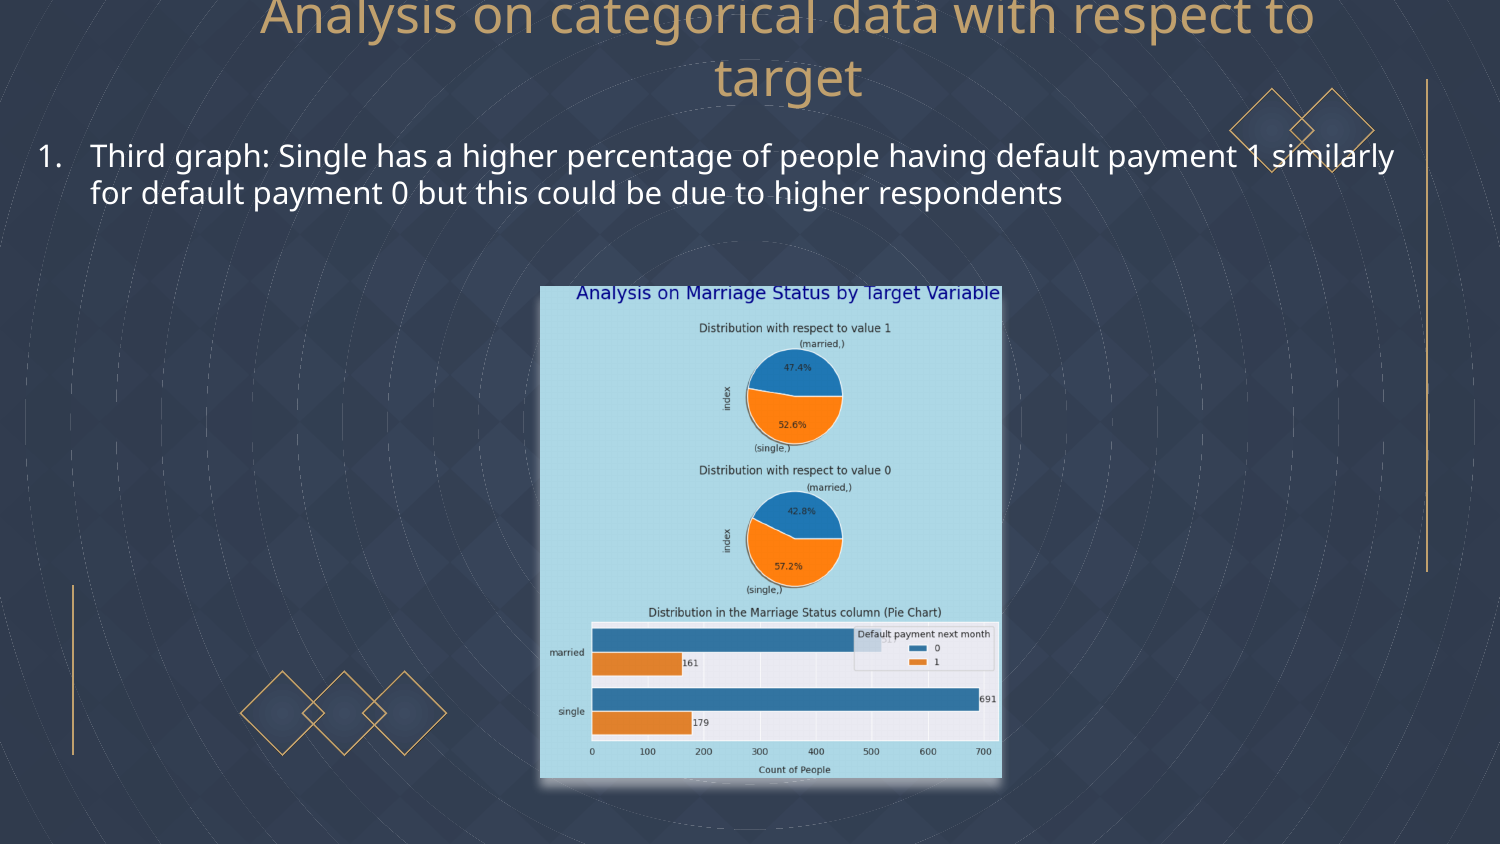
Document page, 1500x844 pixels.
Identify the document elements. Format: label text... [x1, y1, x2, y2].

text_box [240, 671, 447, 756]
title Analysis on categorical data with respect to target [240, 9, 1337, 121]
picture [540, 286, 1002, 779]
text_box Third graph: Single has a higher percentage of people having default payment 1 similarly for default payment 0 but this could be due to higher respondents [0, 121, 1430, 227]
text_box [1229, 88, 1375, 173]
